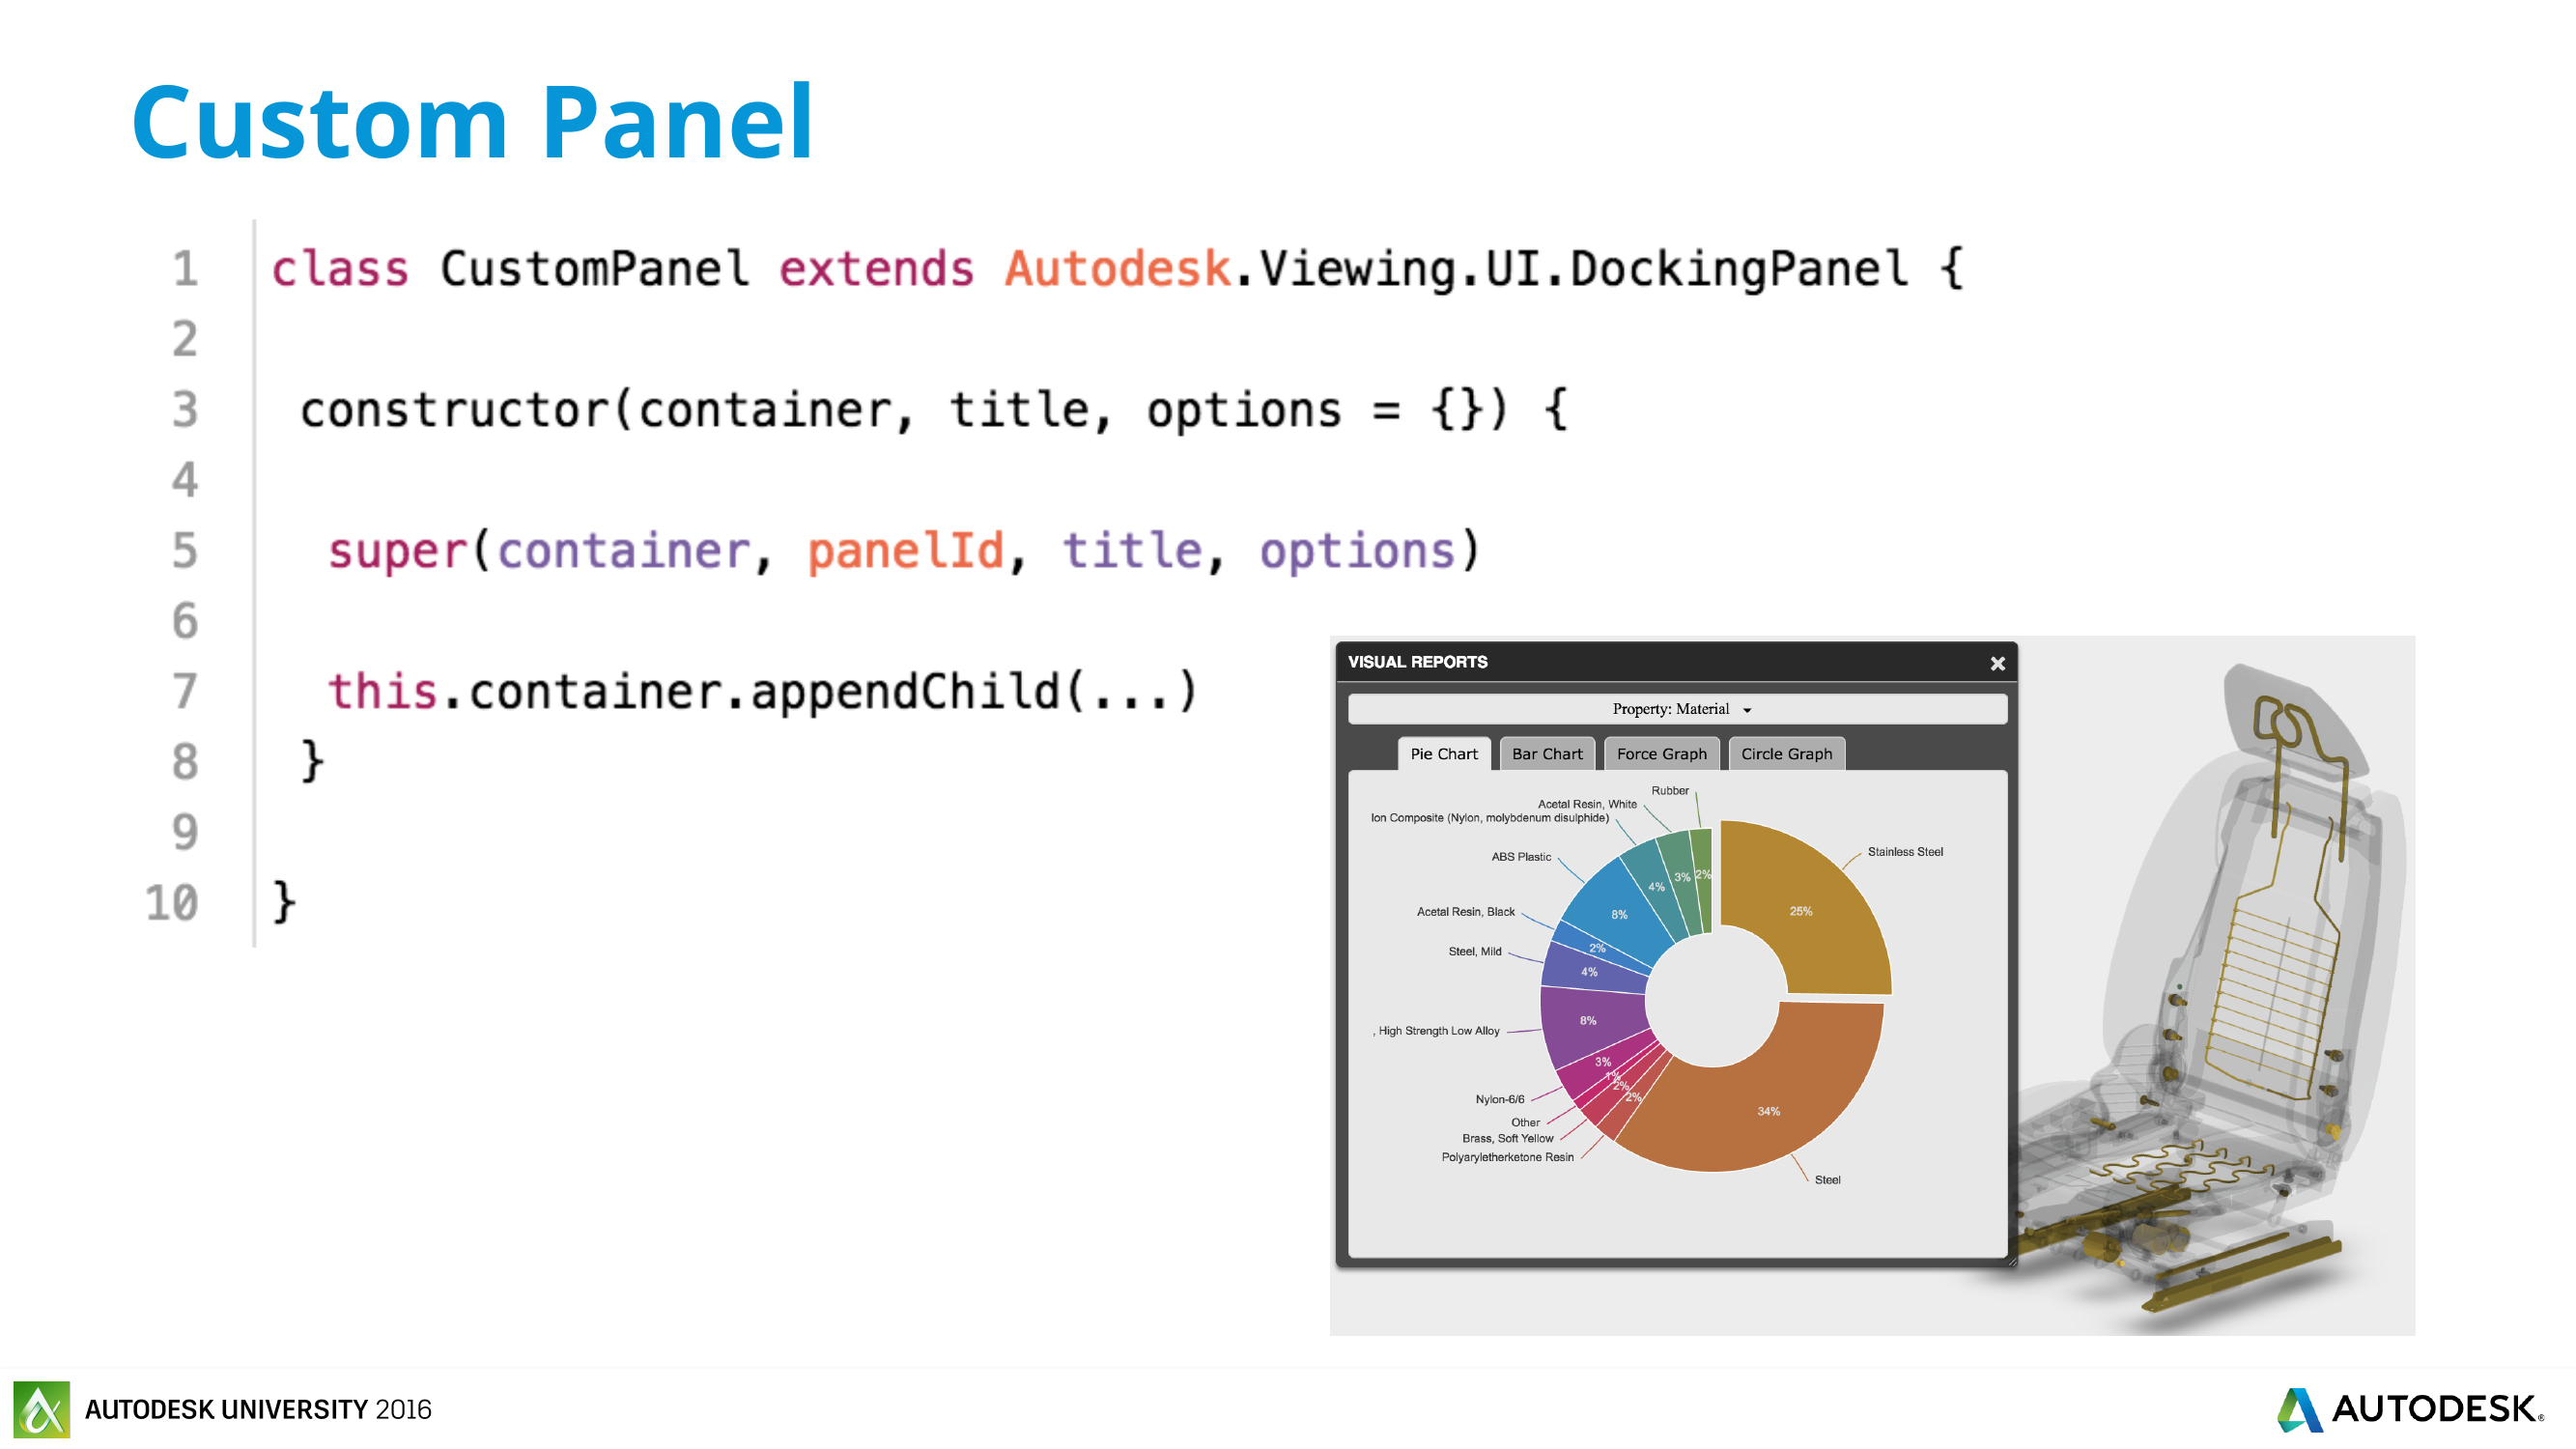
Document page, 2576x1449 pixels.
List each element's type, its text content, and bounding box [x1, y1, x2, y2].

picture [14, 1381, 481, 1438]
picture [2276, 1386, 2545, 1434]
picture [45, 218, 2416, 1337]
title Custom Panel [128, 58, 2448, 299]
